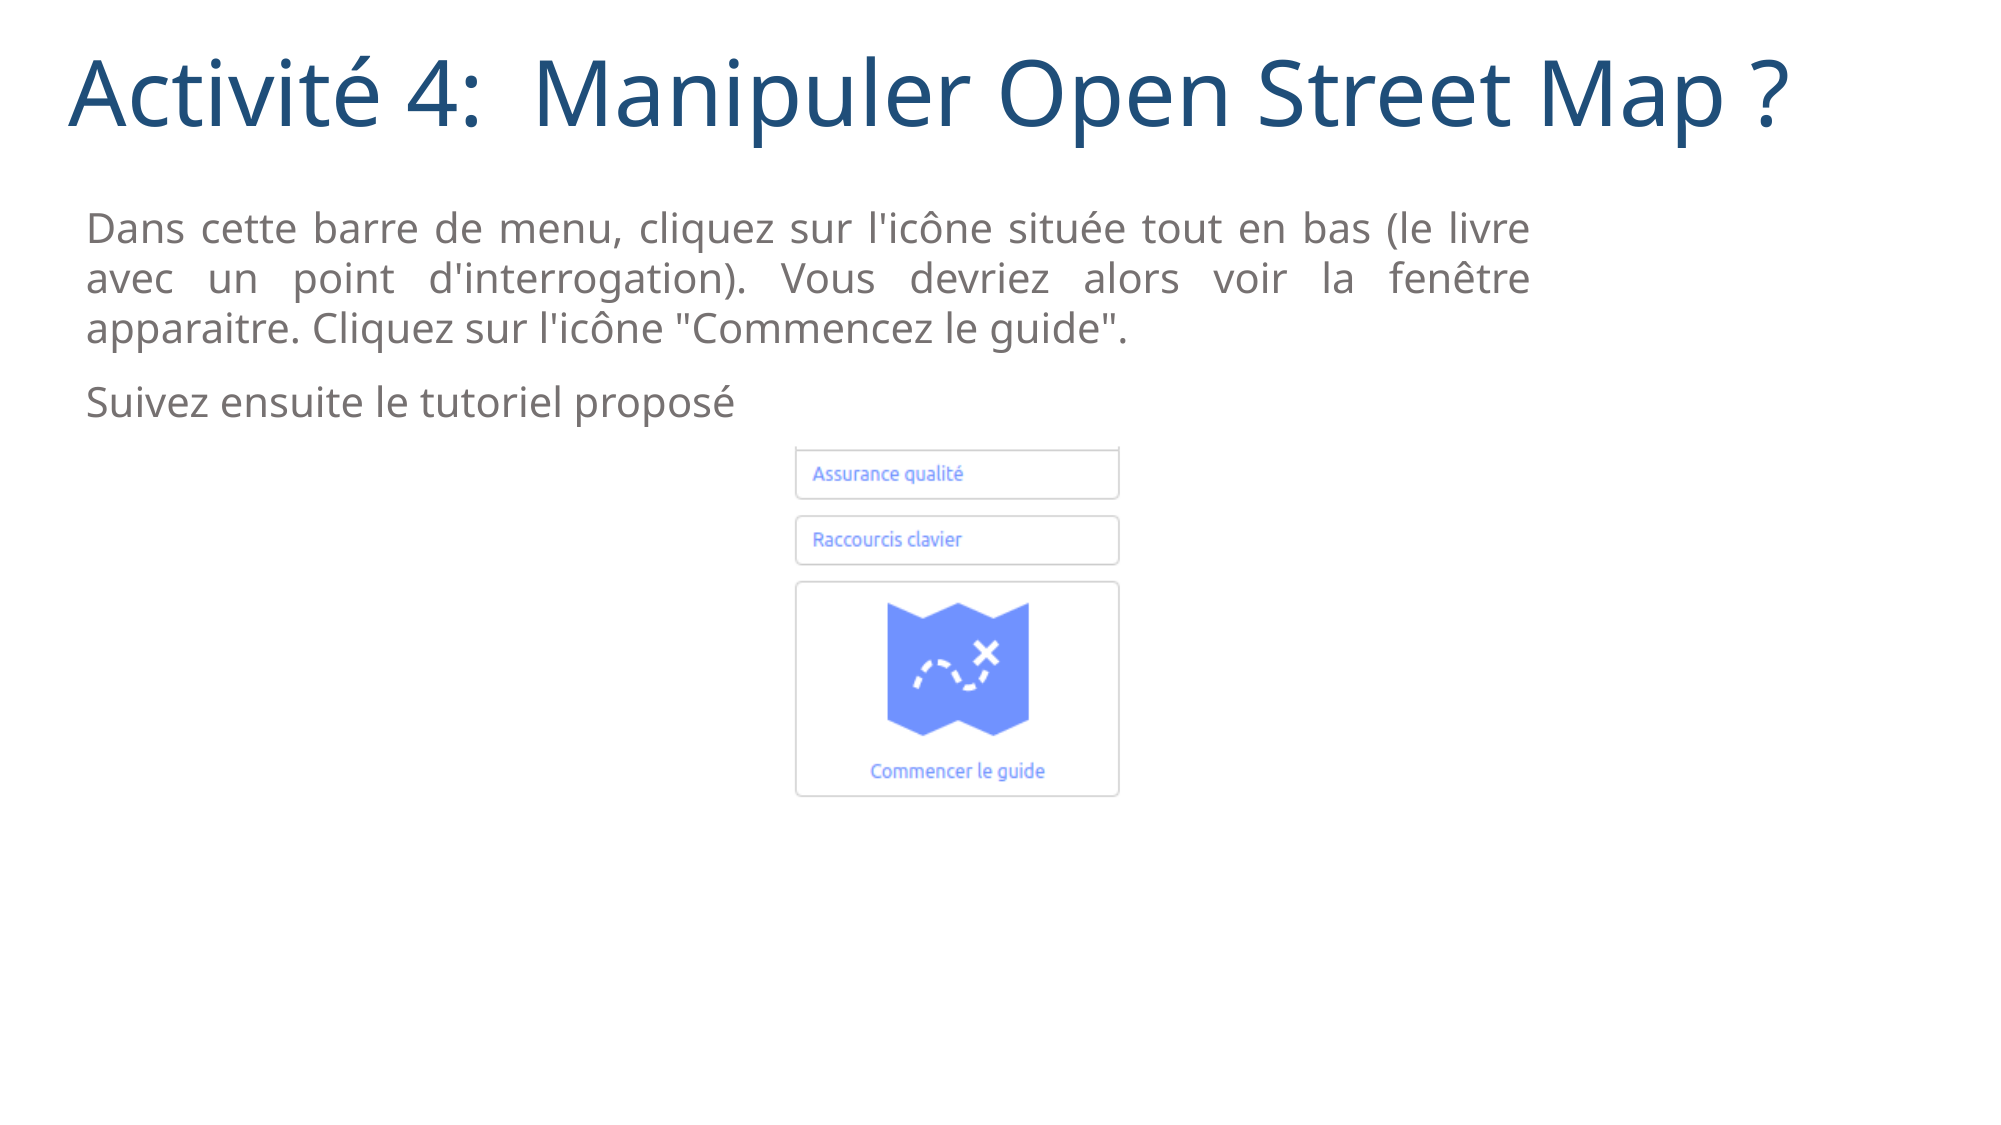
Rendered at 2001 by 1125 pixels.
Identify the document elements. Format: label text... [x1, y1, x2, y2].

picture [786, 442, 1131, 806]
text_box Activité 4: Manipuler Open Street Map ? [53, 27, 2000, 288]
text_box Dans cette barre de menu, cliquez sur l'icône située tout en bas (le livre avec un point d'interrogation). Vous devriez alors voir la fenêtre apparaitre. Cliquez sur l'icône "Commencez le guide". Suivez ensuite le tutoriel proposé [71, 194, 1547, 1053]
